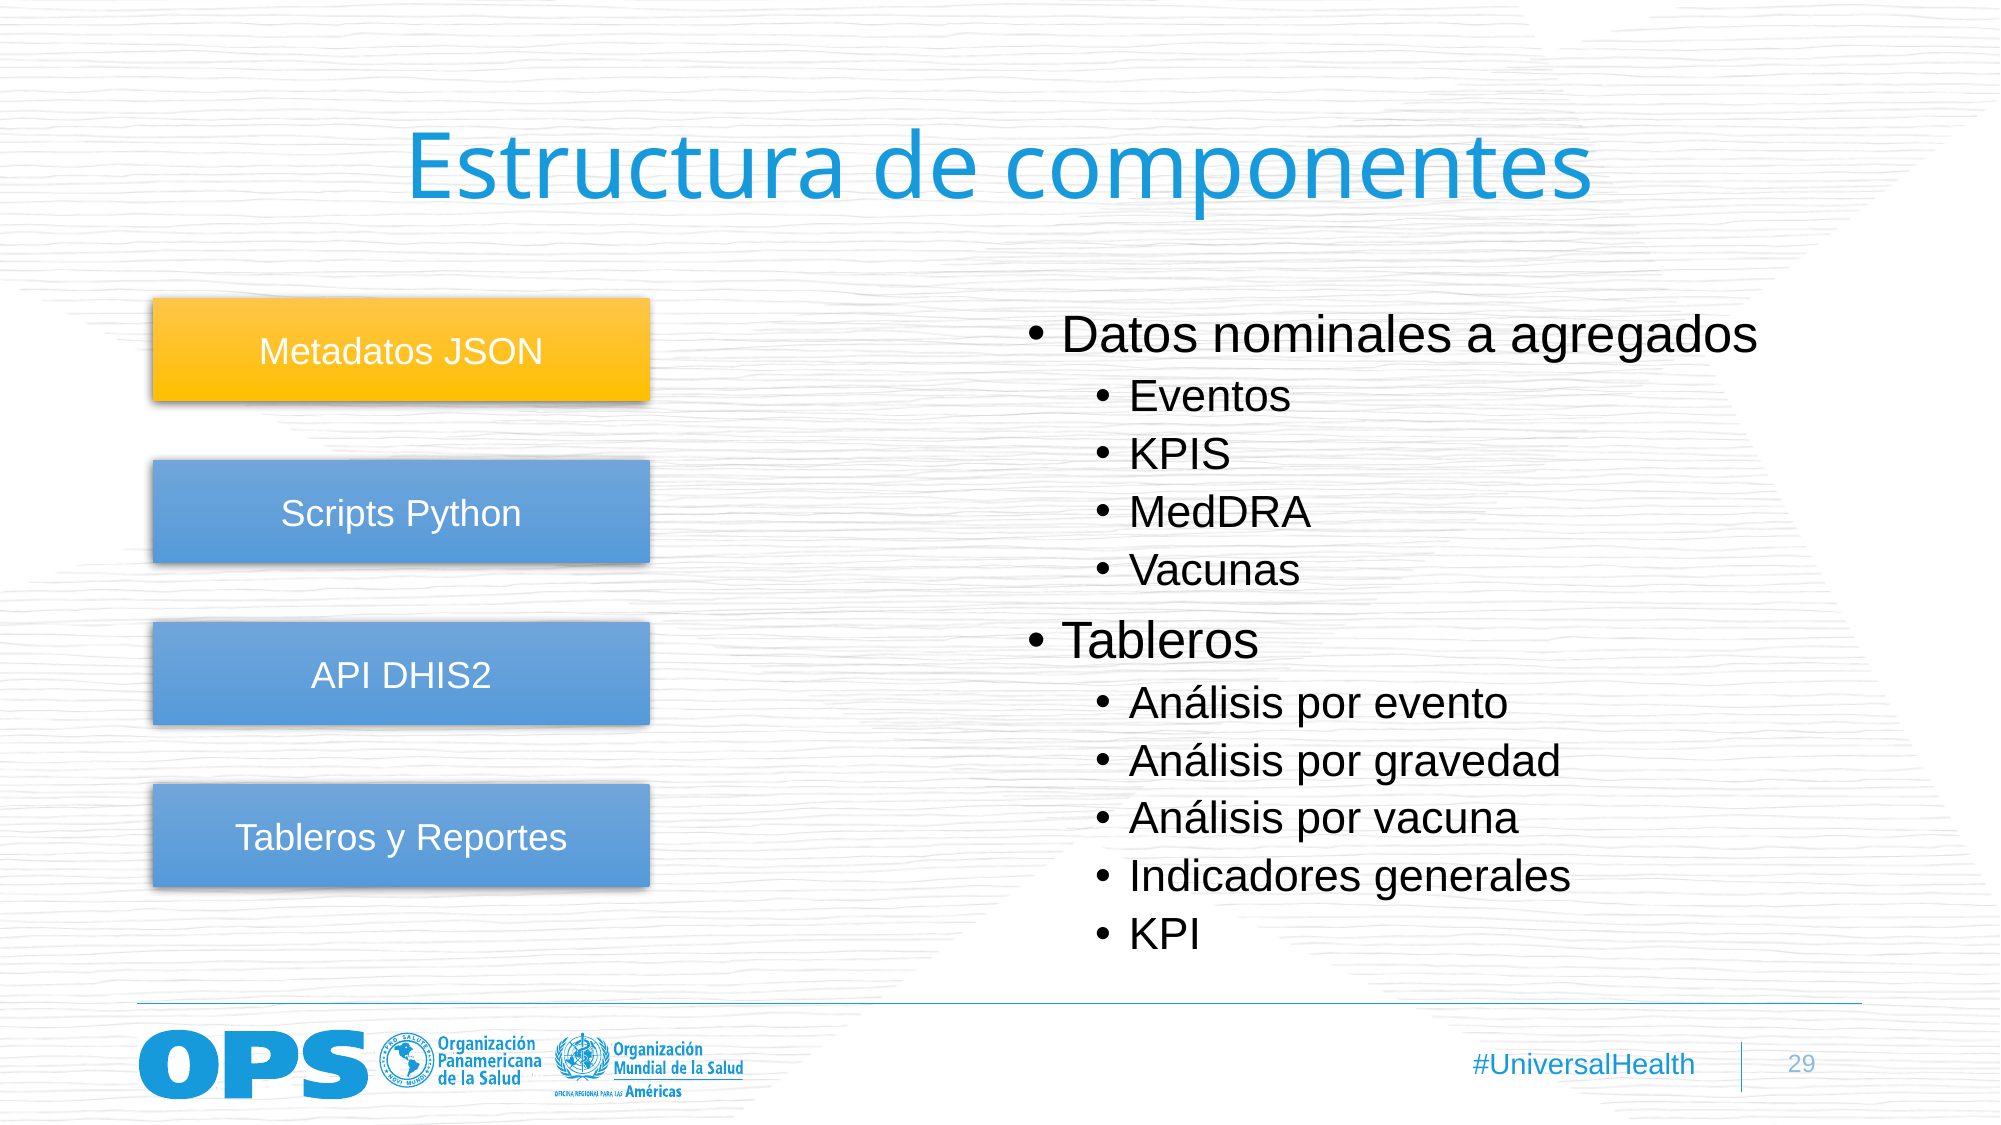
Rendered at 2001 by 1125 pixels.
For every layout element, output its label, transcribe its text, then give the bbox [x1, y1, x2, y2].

text_box API DHIS2 [153, 622, 650, 725]
text_box Datos nominales a agregados Eventos KPIS MedDRA Vacunas Tableros Análisis por evento Análisis por gravedad Análisis por vacuna Indicadores generales KPI [1012, 299, 1863, 974]
text_box Scripts Python [153, 460, 650, 563]
text_box Tableros y Reportes [153, 784, 650, 887]
title Estructura de componentes [137, 59, 1863, 278]
text_box Metadatos JSON [153, 298, 650, 401]
slide_number 29 [1741, 1032, 1863, 1093]
